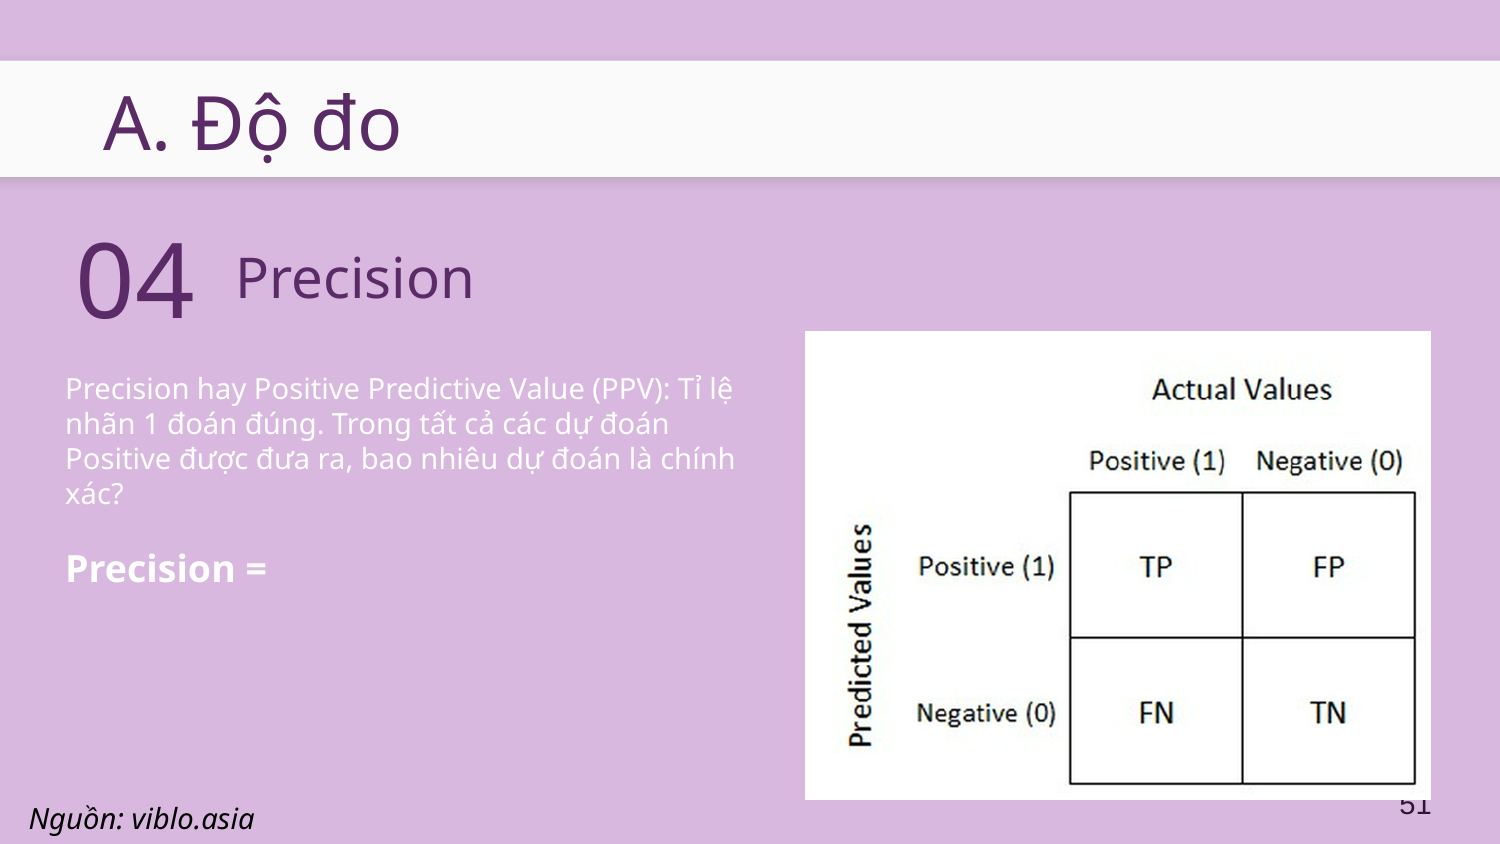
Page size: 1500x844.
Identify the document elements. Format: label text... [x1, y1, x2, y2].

text_box Nguồn: viblo.asia [13, 793, 270, 843]
subtitle Precision [221, 245, 1071, 307]
title A. Độ đo [88, 60, 640, 155]
picture [805, 331, 1431, 801]
slide_number 51 [1109, 780, 1447, 826]
title 04 [50, 221, 221, 332]
